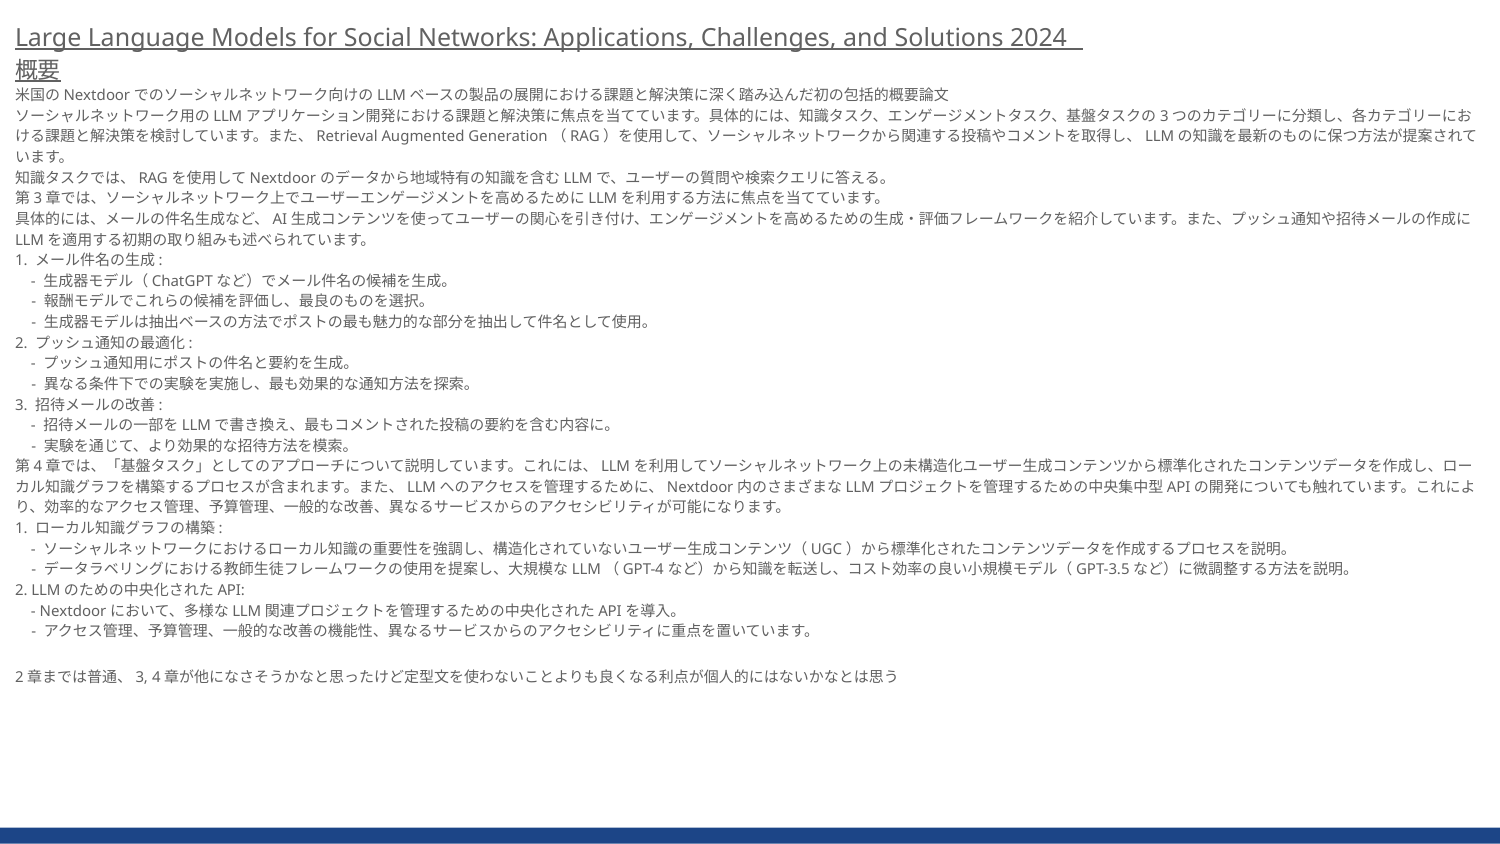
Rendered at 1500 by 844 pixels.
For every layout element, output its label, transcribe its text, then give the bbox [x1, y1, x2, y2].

list Large Language Models for Social Networks: Applications, Challenges, and Solutions 2024 概要 米国のNextdoorでのソーシャルネットワーク向けのLLMベースの製品の展開における課題と解決策に深く踏み込んだ初の包括的概要論文 ソーシャルネットワーク用のLLMアプリケーション開発における課題と解決策に焦点を当てています。具体的には、知識タスク、エンゲージメントタスク、基盤タスクの3つのカテゴリーに分類し、各カテゴリーにおける課題と解決策を検討しています。また、Retrieval Augmented Generation（RAG）を使用して、ソーシャルネットワークから関連する投稿やコメントを取得し、LLMの知識を最新のものに保つ方法が提案されています。 知識タスクでは、RAGを使用してNextdoorのデータから地域特有の知識を含むLLMで、ユーザーの質問や検索クエリに答える。 第3章では、ソーシャルネットワーク上でユーザーエンゲージメントを高めるためにLLMを利用する方法に焦点を当てています。 具体的には、メールの件名生成など、AI生成コンテンツを使ってユーザーの関心を引き付け、エンゲージメントを高めるための生成・評価フレームワークを紹介しています。また、プッシュ通知や招待メールの作成にLLMを適用する初期の取り組みも述べられています。 1. メール件名の生成: - 生成器モデル（ChatGPTなど）でメール件名の候補を生成。 - 報酬モデルでこれらの候補を評価し、最良のものを選択。 - 生成器モデルは抽出ベースの方法でポストの最も魅力的な部分を抽出して件名として使用。 2. プッシュ通知の最適化: - プッシュ通知用にポストの件名と要約を生成。 - 異なる条件下での実験を実施し、最も効果的な通知方法を探索。 3. 招待メールの改善: - 招待メールの一部をLLMで書き換え、最もコメントされた投稿の要約を含む内容に。 - 実験を通じて、より効果的な招待方法を模索。 第4章では、「基盤タスク」としてのアプローチについて説明しています。これには、LLMを利用してソーシャルネットワーク上の未構造化ユーザー生成コンテンツから標準化されたコンテンツデータを作成し、ローカル知識グラフを構築するプロセスが含まれます。また、LLMへのアクセスを管理するために、Nextdoor内のさまざまなLLMプロジェクトを管理するための中央集中型APIの開発についても触れています。これにより、効率的なアクセス管理、予算管理、一般的な改善、異なるサービスからのアクセシビリティが可能になります。 1. ローカル知識グラフの構築: - ソーシャルネットワークにおけるローカル知識の重要性を強調し、構造化されていないユーザー生成コンテンツ（UGC）から標準化されたコンテンツデータを作成するプロセスを説明。 - データラベリングにおける教師生徒フレームワークの使用を提案し、大規模なLLM（GPT-4など）から知識を転送し、コスト効率の良い小規模モデル（GPT-3.5など）に微調整する方法を説明。 2. LLMのための中央化されたAPI: - Nextdoorにおいて、多様なLLM関連プロジェクトを管理するための中央化されたAPIを導入。 - アクセス管理、予算管理、一般的な改善の機能性、異なるサービスからのアクセシビリティに重点を置いています。 2章までは普通、3, 4章が他になさそうかなと思ったけど定型文を使わないことよりも良くなる利点が個人的にはないかなとは思う [0, 0, 1500, 828]
